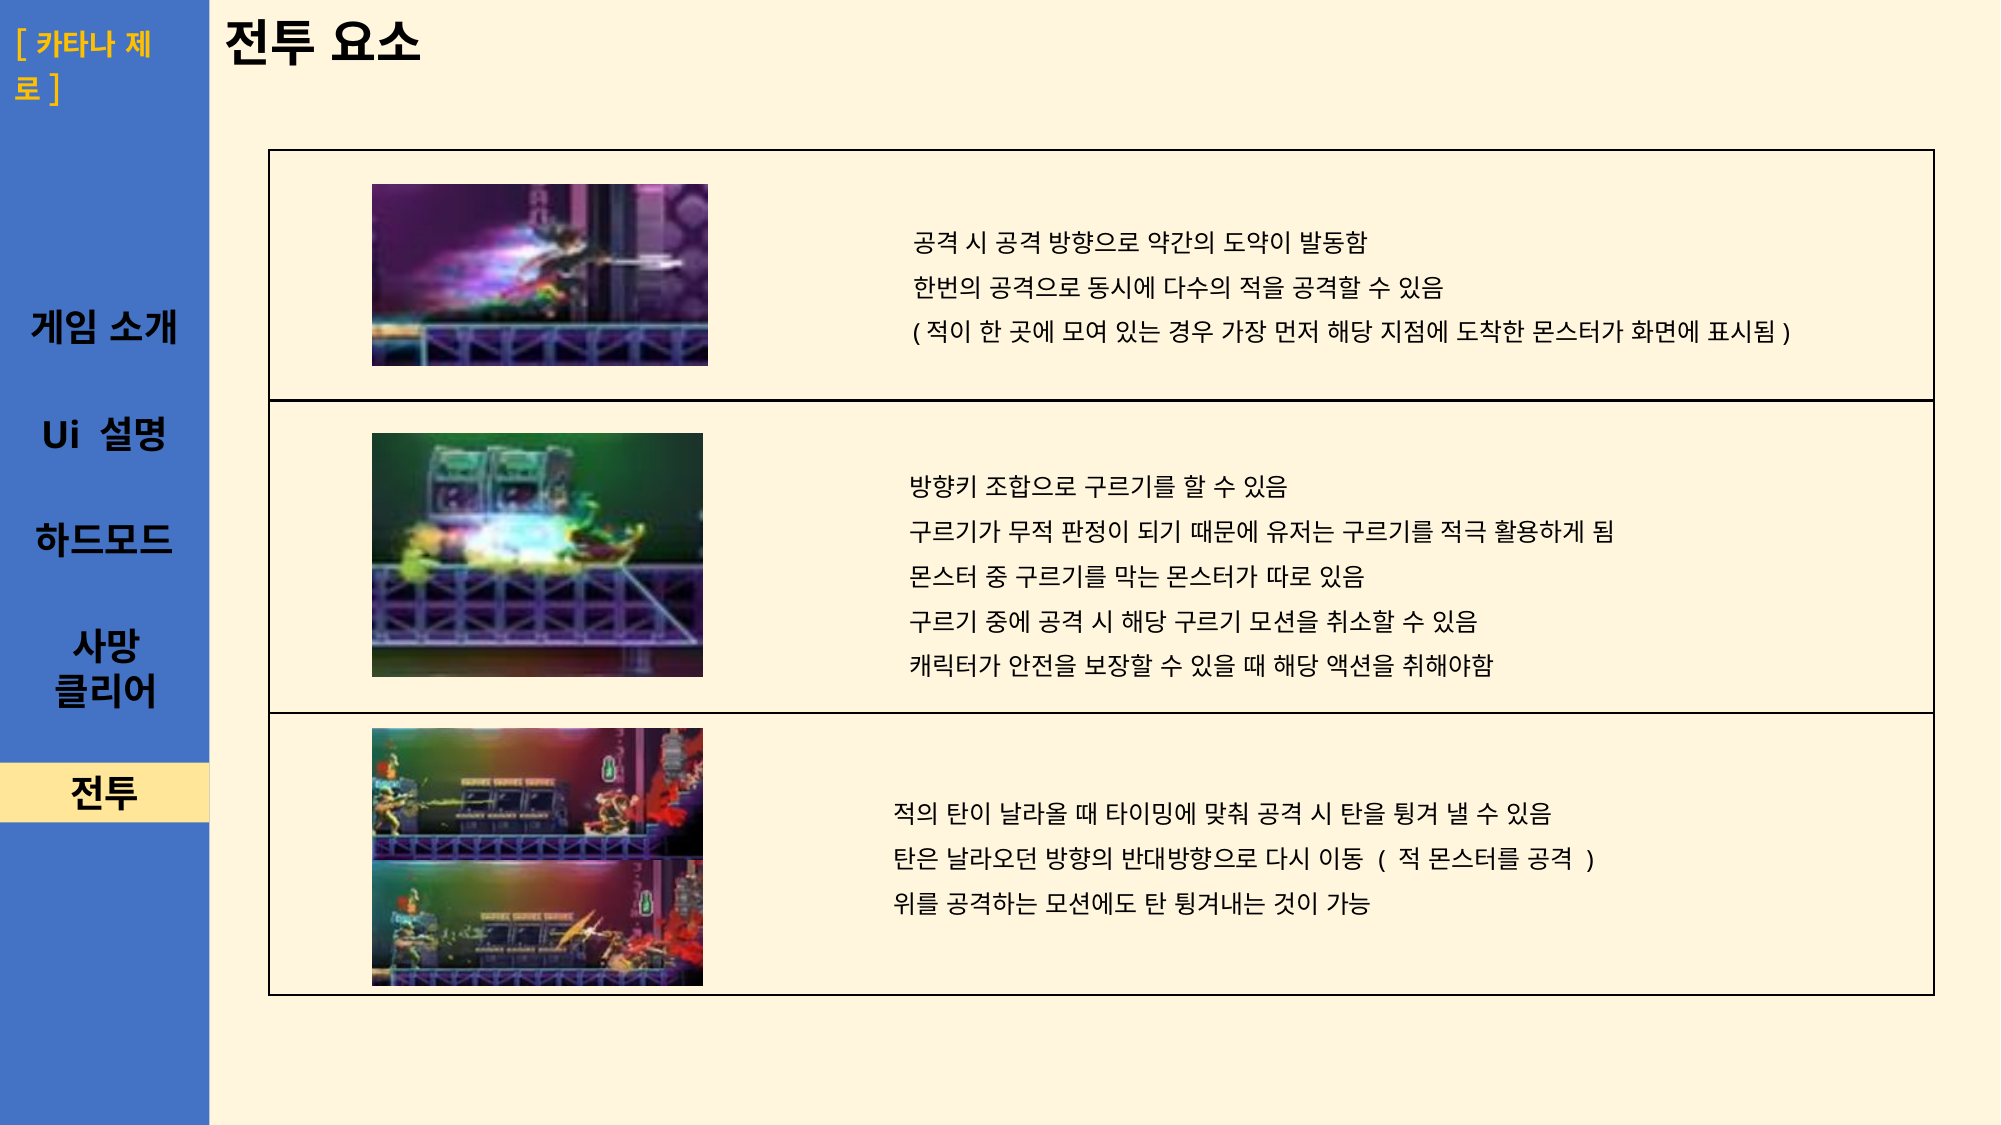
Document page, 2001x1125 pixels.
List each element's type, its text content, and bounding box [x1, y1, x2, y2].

text_box [268, 149, 1935, 400]
text_box 게임 소개 [0, 297, 210, 357]
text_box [372, 728, 703, 986]
text_box 하드모드 [0, 509, 210, 569]
picture [372, 184, 708, 366]
picture [372, 433, 703, 677]
text_box [268, 712, 1935, 996]
text_box Ui 설명 [0, 403, 210, 463]
title 전투 요소 [209, 11, 1935, 71]
text_box 사망 클리어 [0, 615, 225, 721]
text_box [268, 400, 1935, 712]
text_box 전투 [0, 762, 210, 823]
